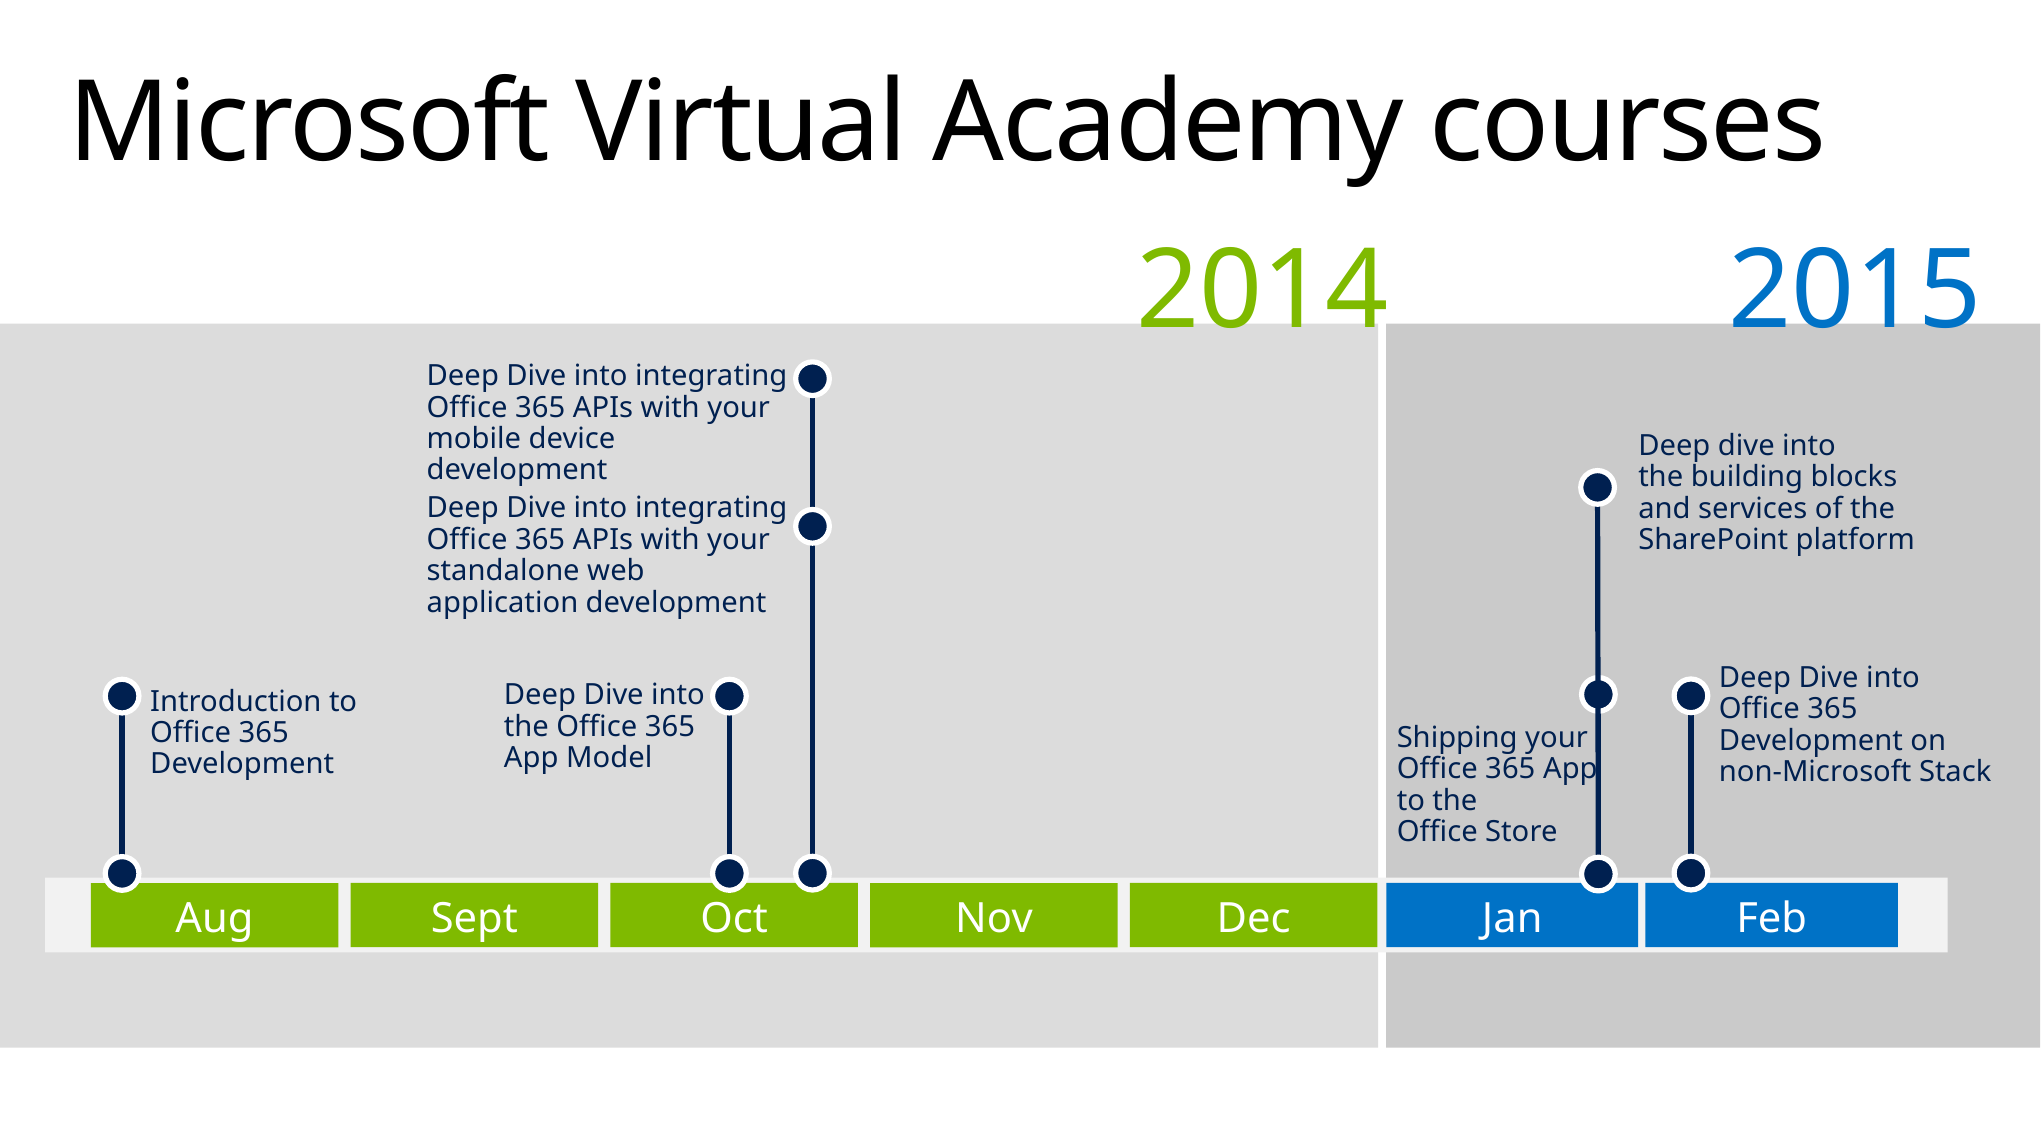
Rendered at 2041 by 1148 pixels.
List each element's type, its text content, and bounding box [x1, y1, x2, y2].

title Microsoft Virtual Academy courses [45, 48, 1996, 199]
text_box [0, 216, 2041, 1048]
